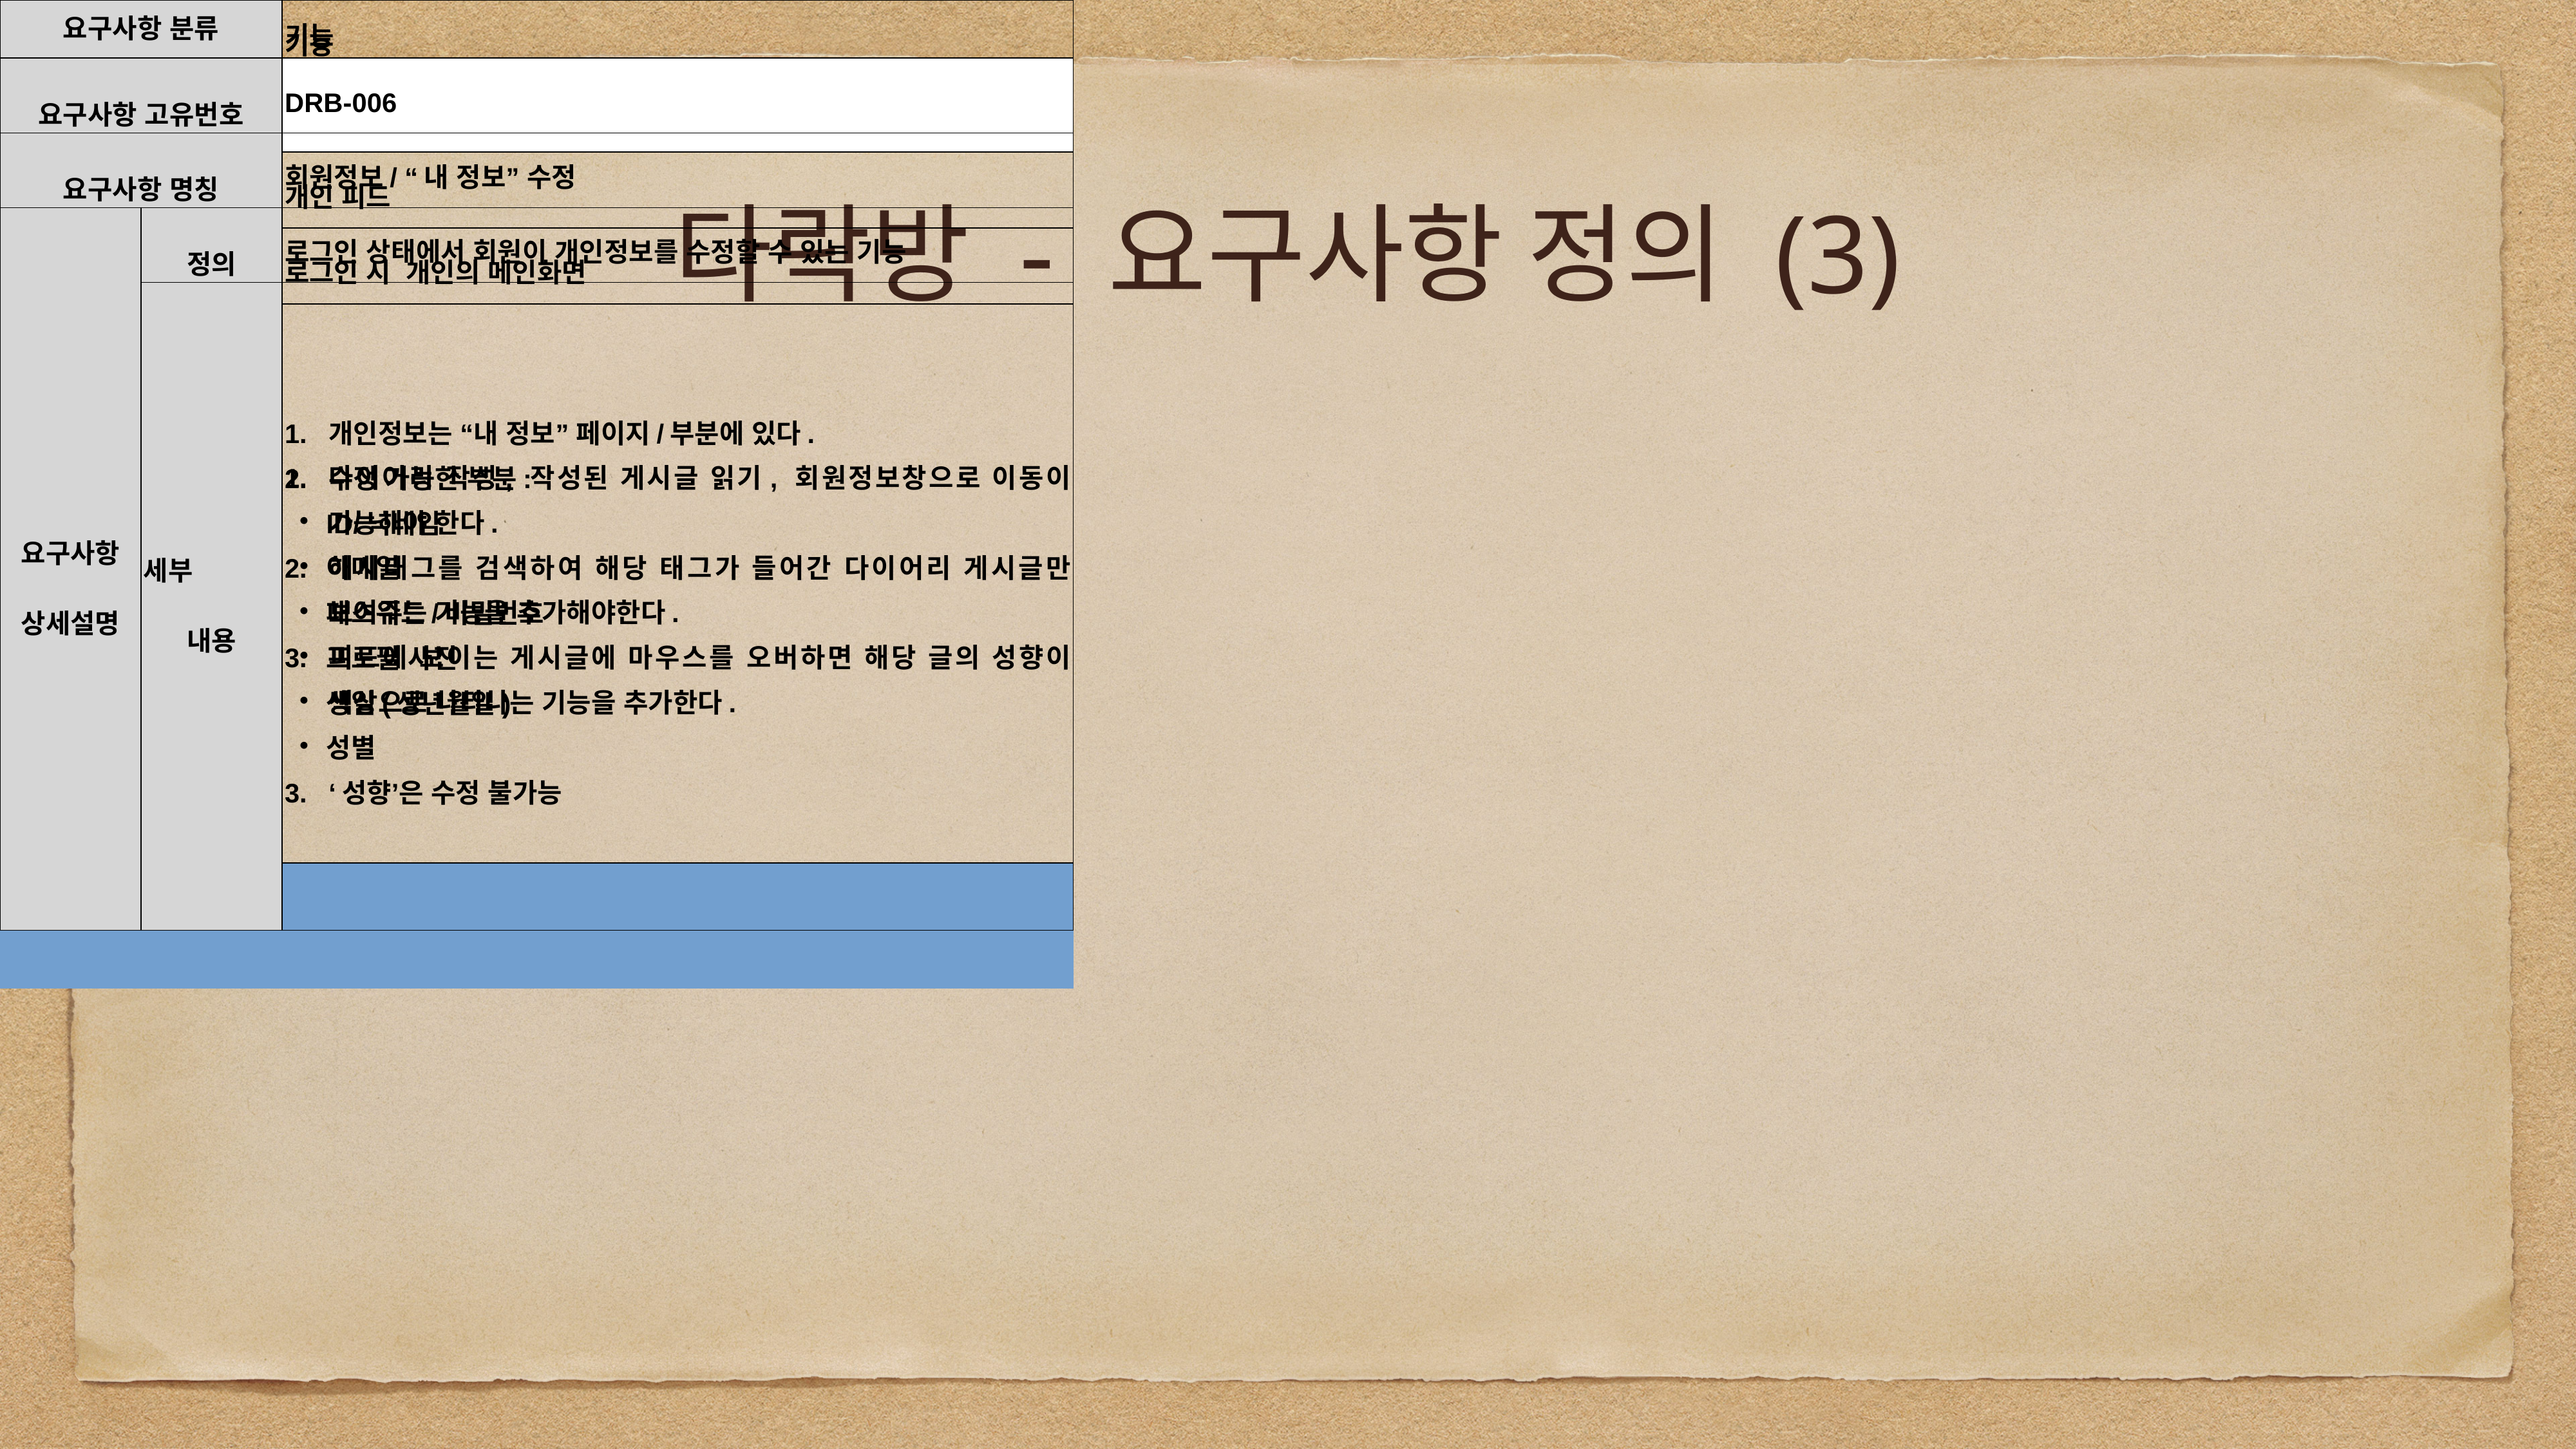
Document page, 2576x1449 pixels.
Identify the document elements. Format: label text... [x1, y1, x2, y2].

table_header 요구사항 분류 [1, 1, 281, 57]
table_cell 개인정보는 “내 정보” 페이지/부분에 있다. 수정 가능한 부분: ID/닉네임 이메일 패스워드/비밀번호 프로필 사진 생일(생년월일) 성별 ‘성향’은 수정 불가능 [283, 283, 1073, 930]
table_header 기능 [283, 1, 1073, 57]
table_cell 요구사항 상세설명 [1, 208, 140, 930]
table_cell 회원정보/ “내 정보” 수정 [283, 133, 1073, 207]
table_cell 정의 [142, 208, 281, 282]
table_cell DRB-006 [283, 59, 1073, 133]
table_cell 요구사항 고유번호 [1, 59, 281, 133]
table_cell 로그인 상태에서 회원이 개인정보를 수정할 수 있는 기능 [283, 208, 1073, 282]
title 다락방 - 요구사항 정의 (3) [1074, 93, 2324, 407]
picture [0, 0, 2576, 1449]
table_cell 세부 내용 [142, 283, 281, 930]
table_cell 요구사항 명칭 [1, 133, 281, 207]
